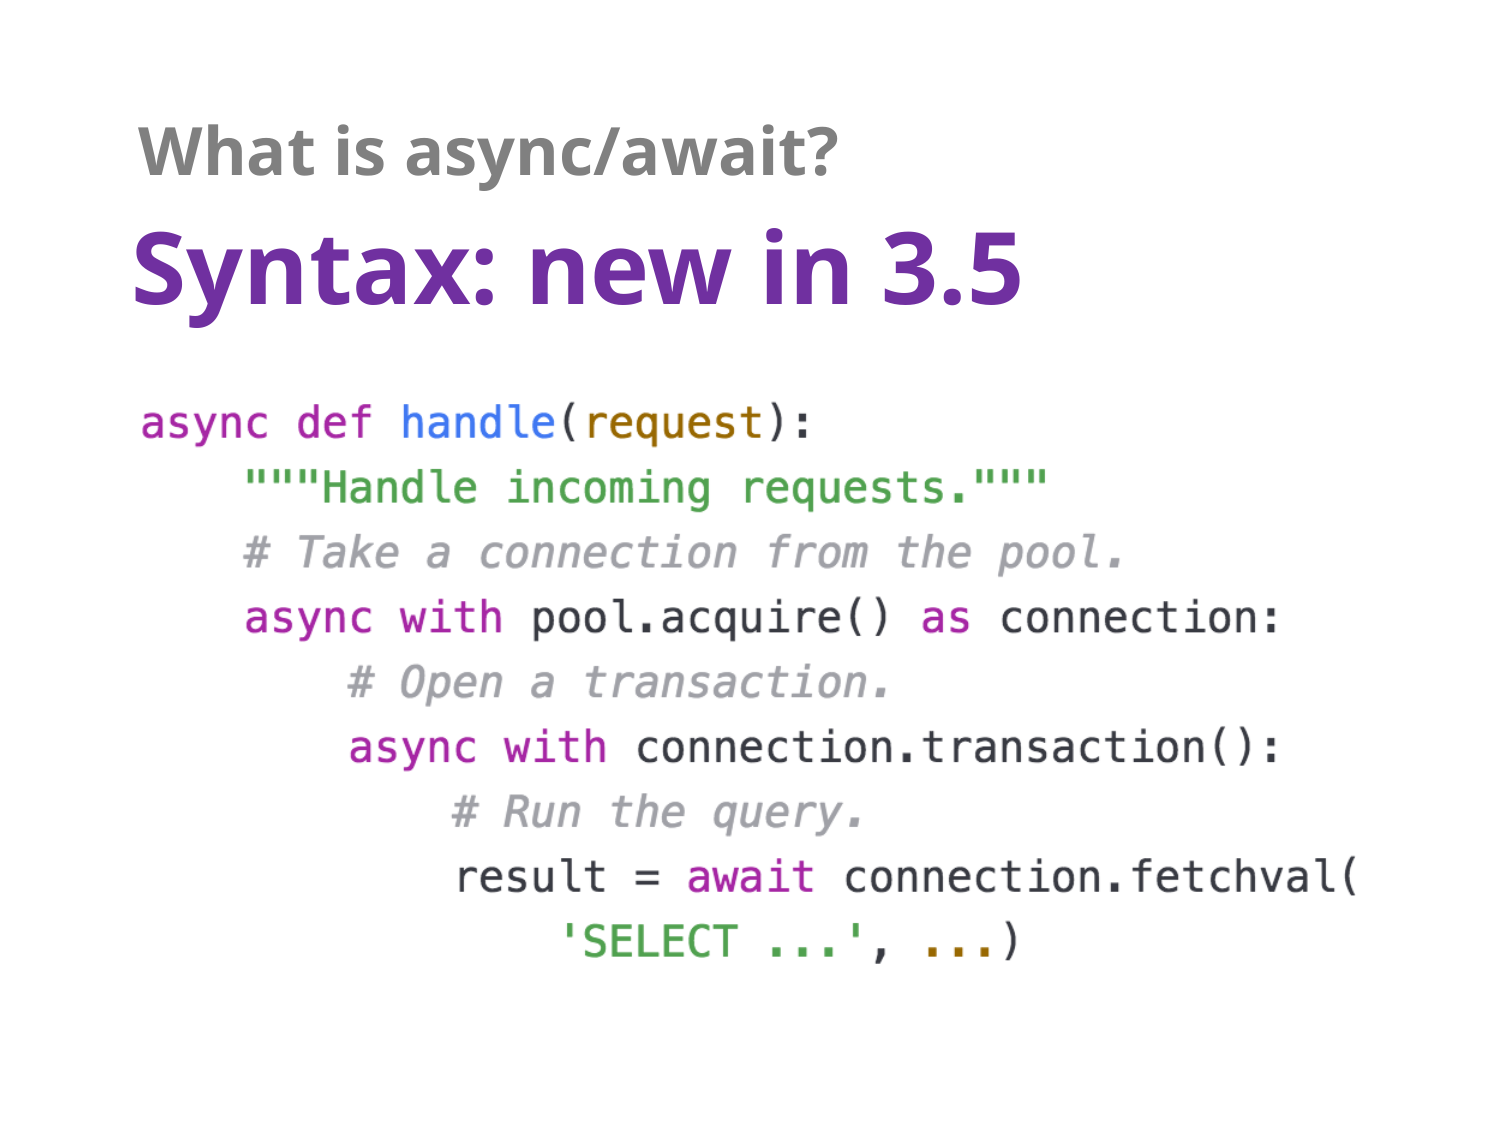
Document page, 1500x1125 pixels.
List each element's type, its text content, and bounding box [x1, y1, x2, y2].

text_box What is async/await? [123, 101, 1365, 197]
picture [117, 385, 1380, 988]
text_box Syntax: new in 3.5 [117, 197, 1158, 333]
